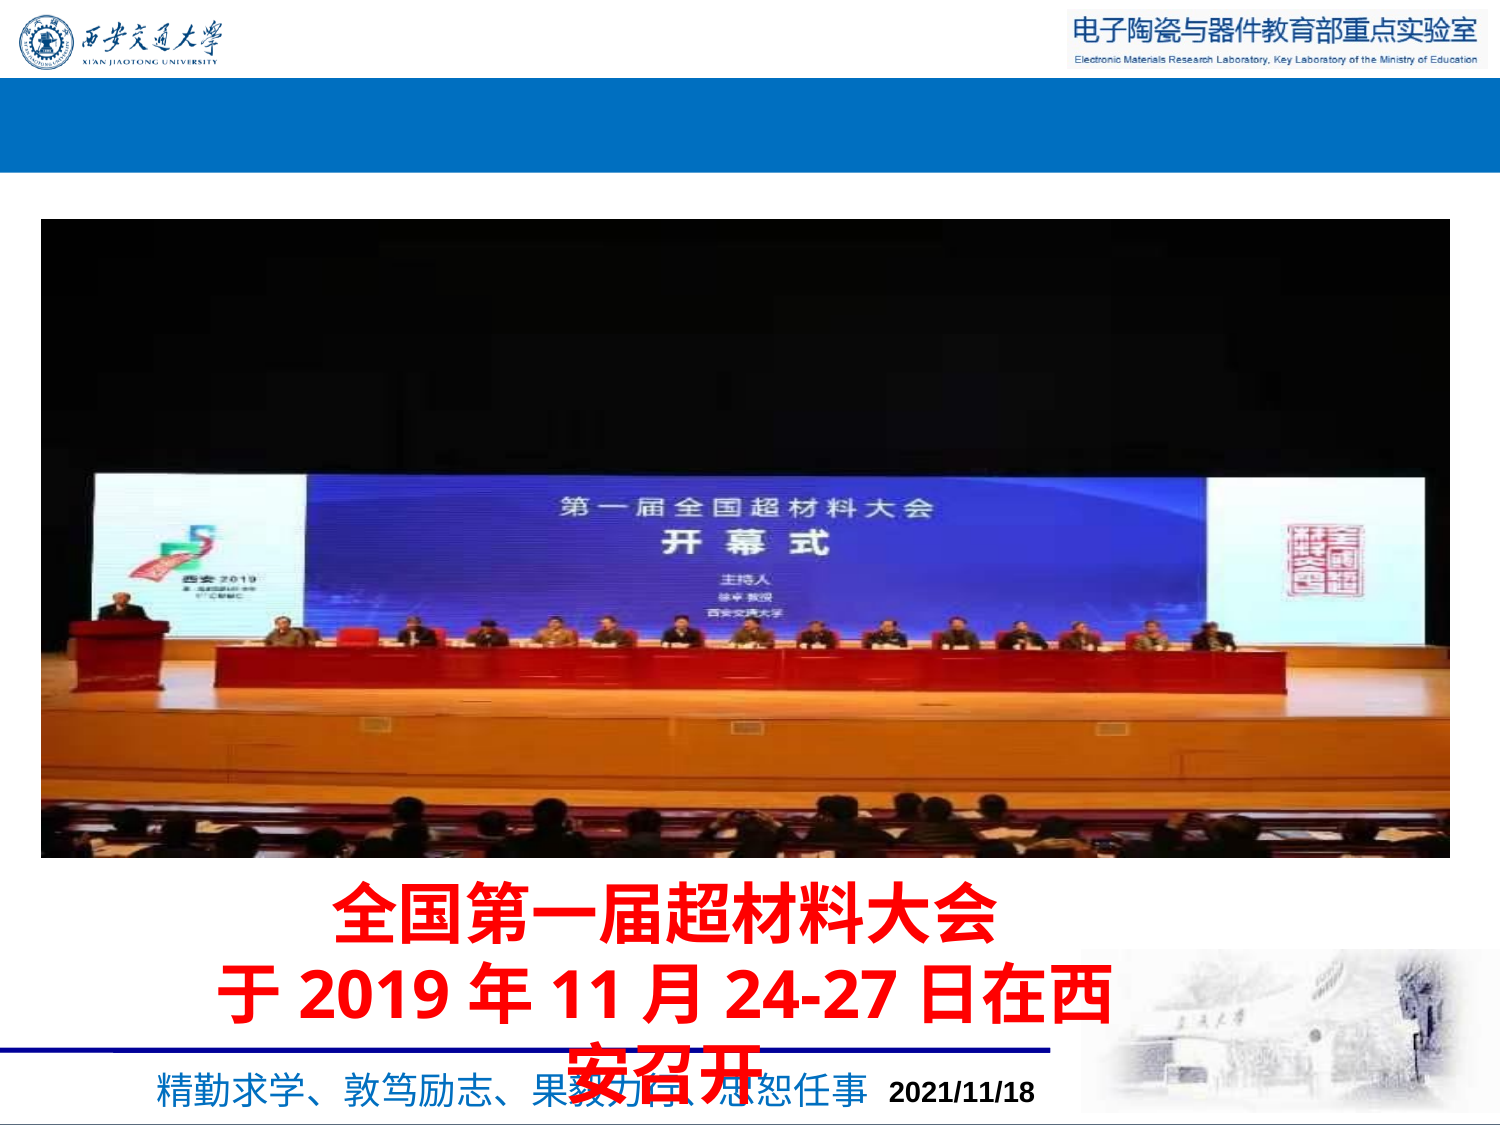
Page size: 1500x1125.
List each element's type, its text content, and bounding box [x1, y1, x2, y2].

picture [1081, 949, 1500, 1113]
picture [19, 14, 222, 70]
picture [40, 219, 1450, 858]
picture [1067, 9, 1488, 69]
text_box 全国第一届超材料大会 于2019年11月24-27日在西安召开 [148, 869, 1122, 1112]
